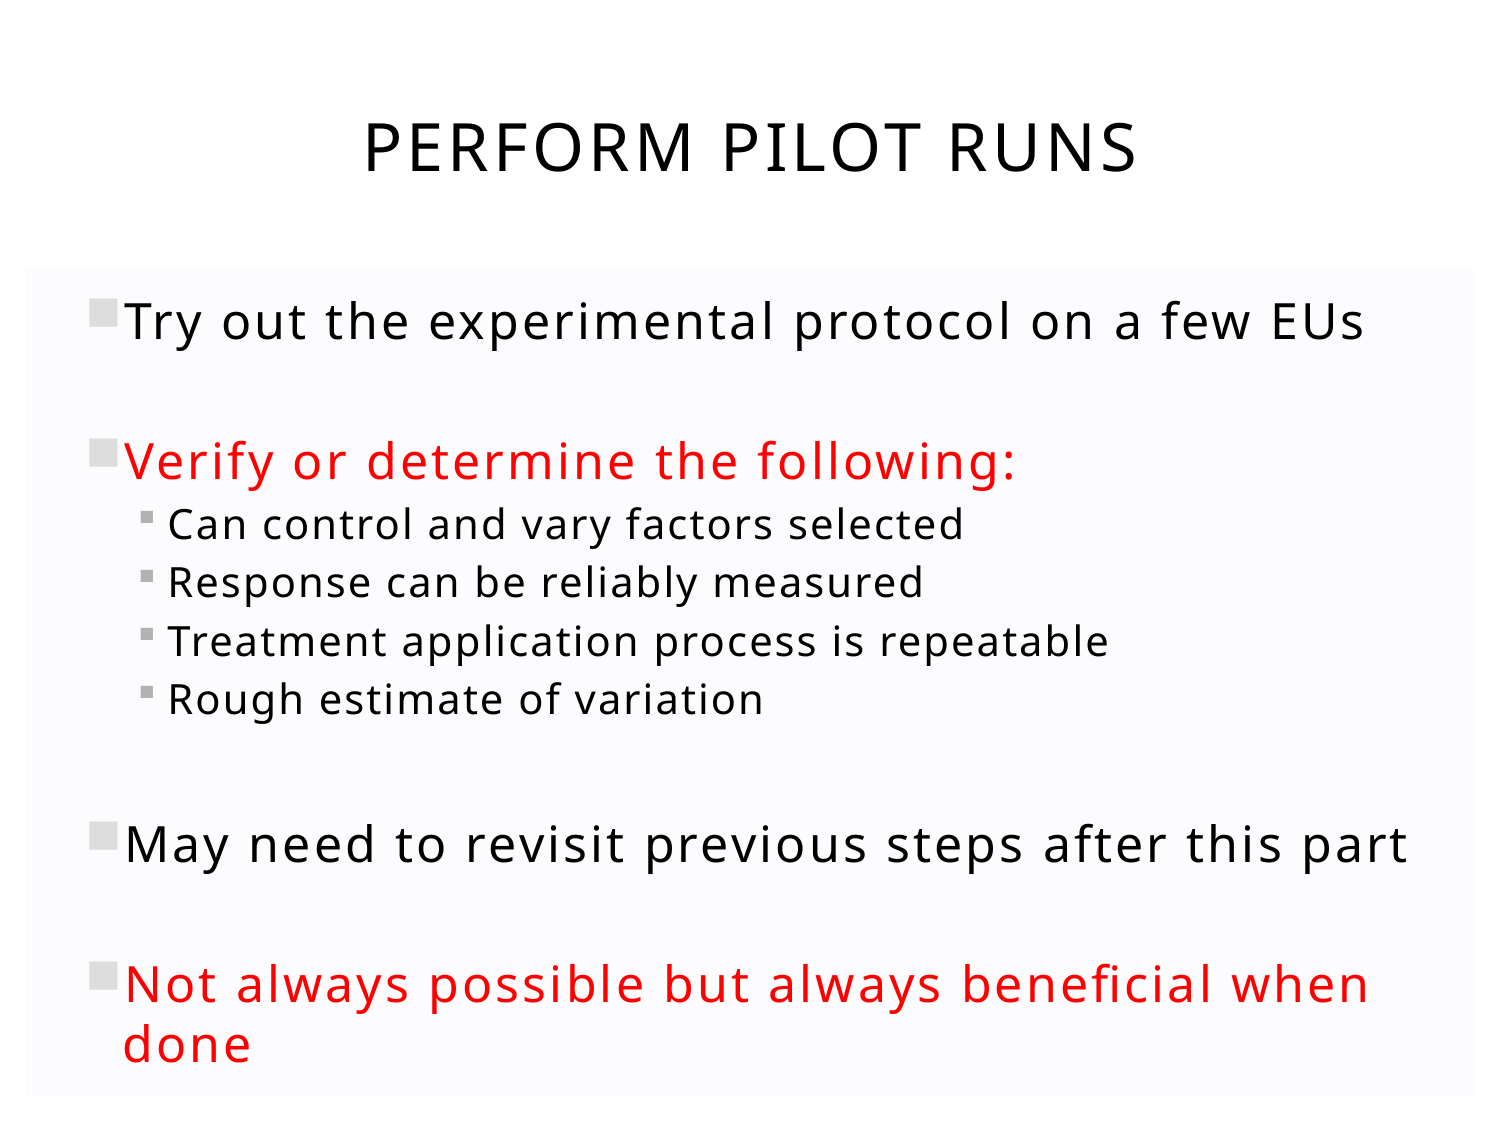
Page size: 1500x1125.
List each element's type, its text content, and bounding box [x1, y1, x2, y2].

title Perform pilot runs [62, 58, 1438, 232]
list Try out the experimental protocol on a few EUs Verify or determine the following: Can control and vary factors selected Response can be reliably measured Treatment application process is repeatable Rough estimate of variation May need to revisit previous steps after this part Not always possible but always beneficial when done [62, 281, 1442, 1093]
